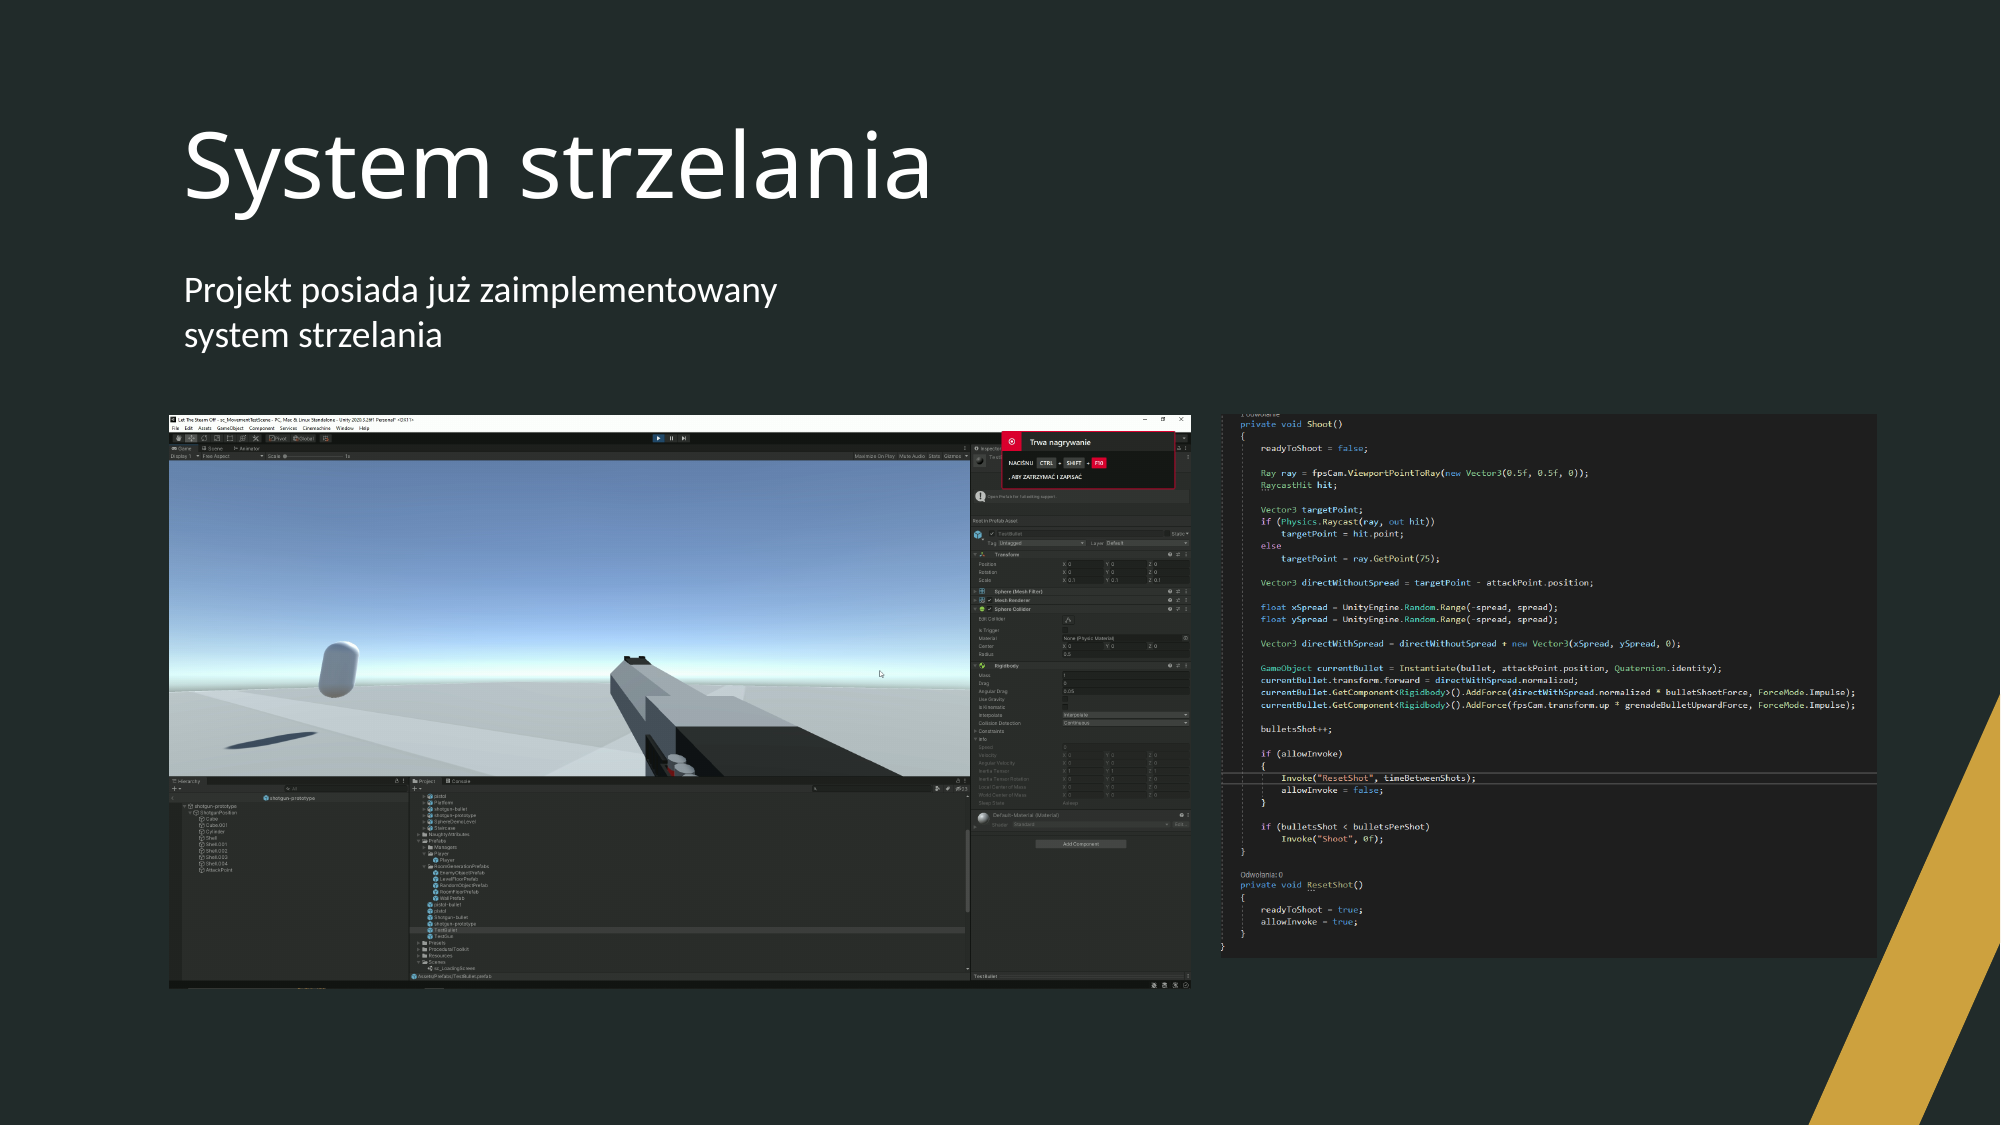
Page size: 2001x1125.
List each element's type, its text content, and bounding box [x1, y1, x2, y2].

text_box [168, 414, 1192, 990]
text_box Projekt posiada już zaimplementowany system strzelania [168, 257, 803, 363]
title System strzelania [168, 59, 1863, 278]
picture [1221, 414, 1877, 958]
